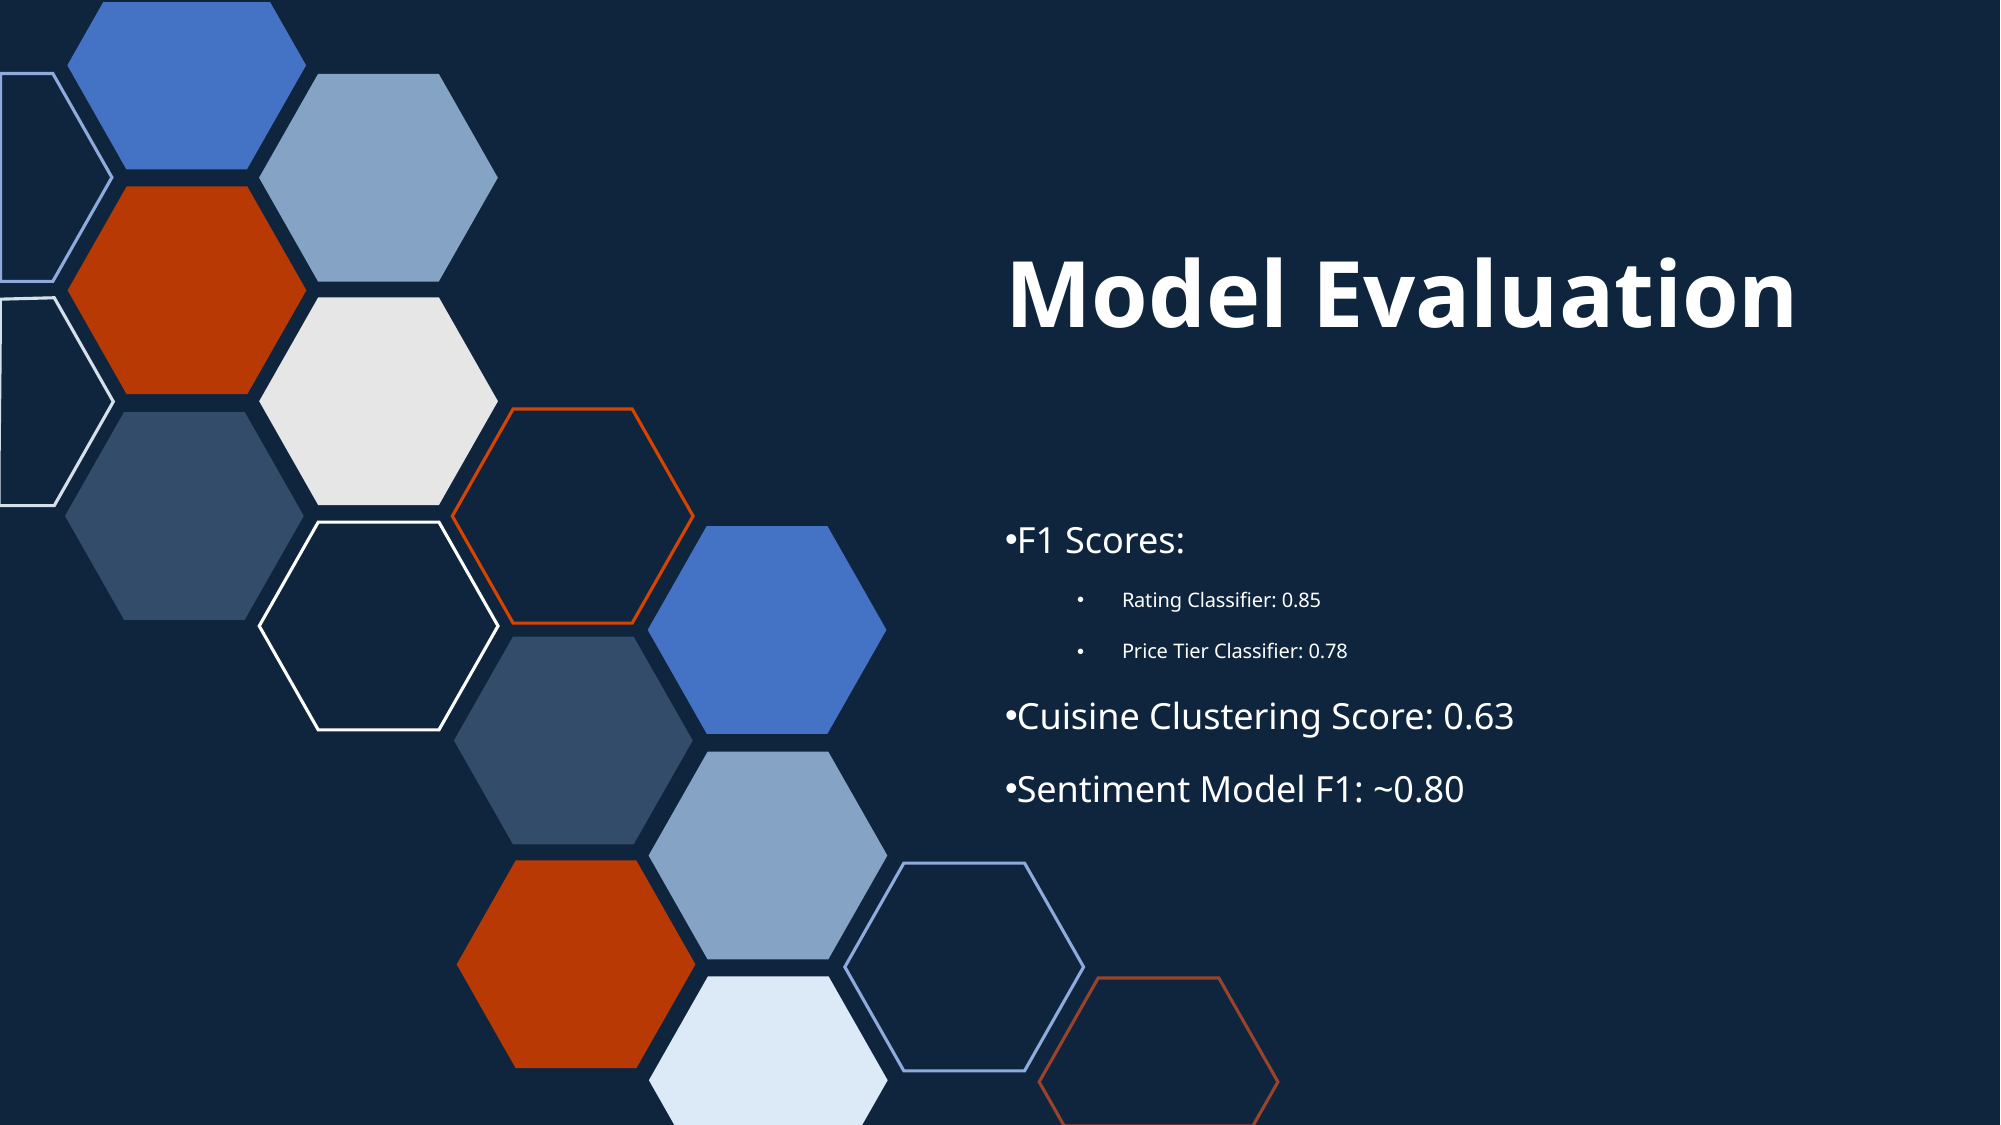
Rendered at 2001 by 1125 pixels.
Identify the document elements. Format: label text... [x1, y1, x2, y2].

title Model Evaluation [990, 120, 1875, 465]
list F1 Scores: Rating Classifier: 0.85 Price Tier Classifier: 0.78 Cuisine Clustering Score: 0.63 Sentiment Model F1: ~0.80 [990, 510, 1875, 819]
